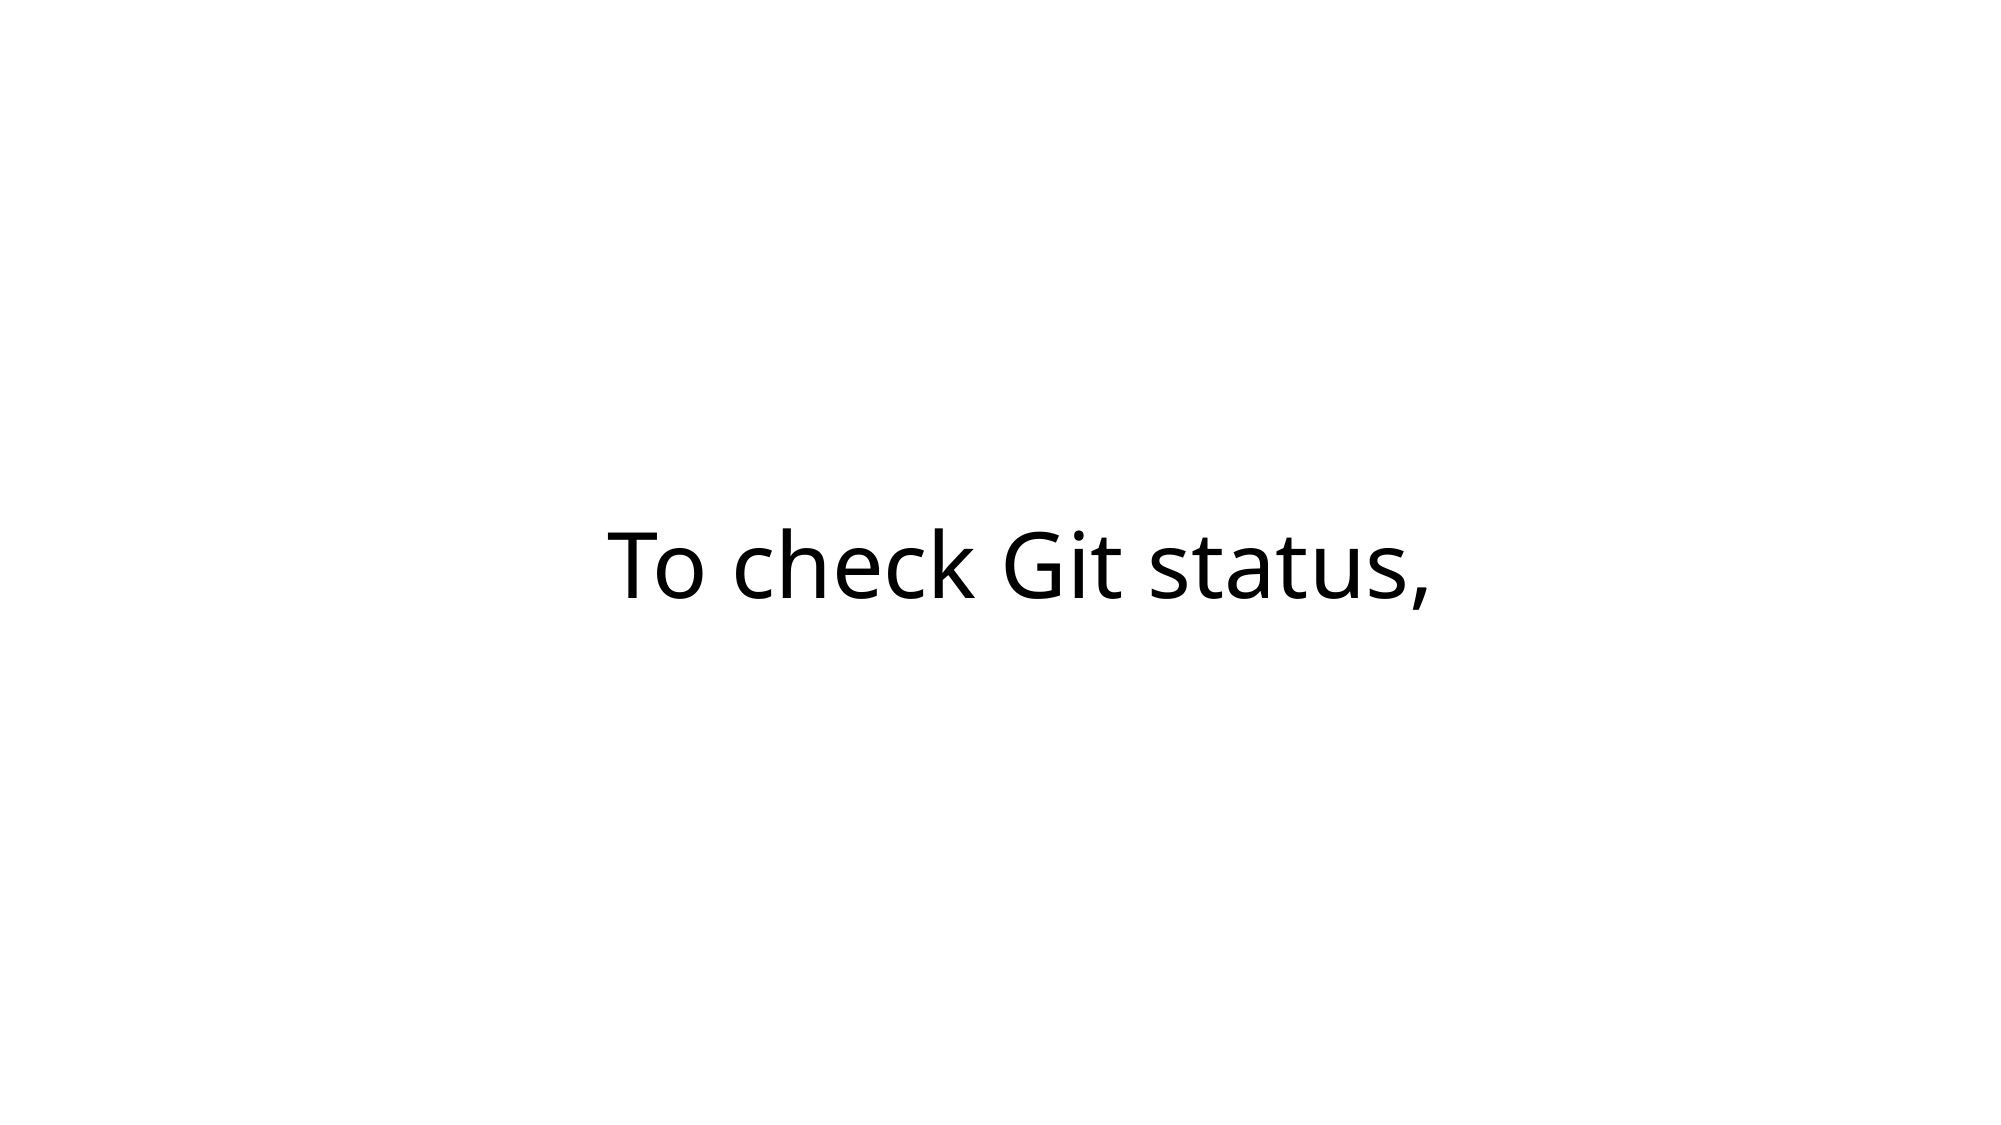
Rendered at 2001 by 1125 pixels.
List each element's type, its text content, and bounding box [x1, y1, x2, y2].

text_box To check Git status, [432, 499, 1611, 624]
